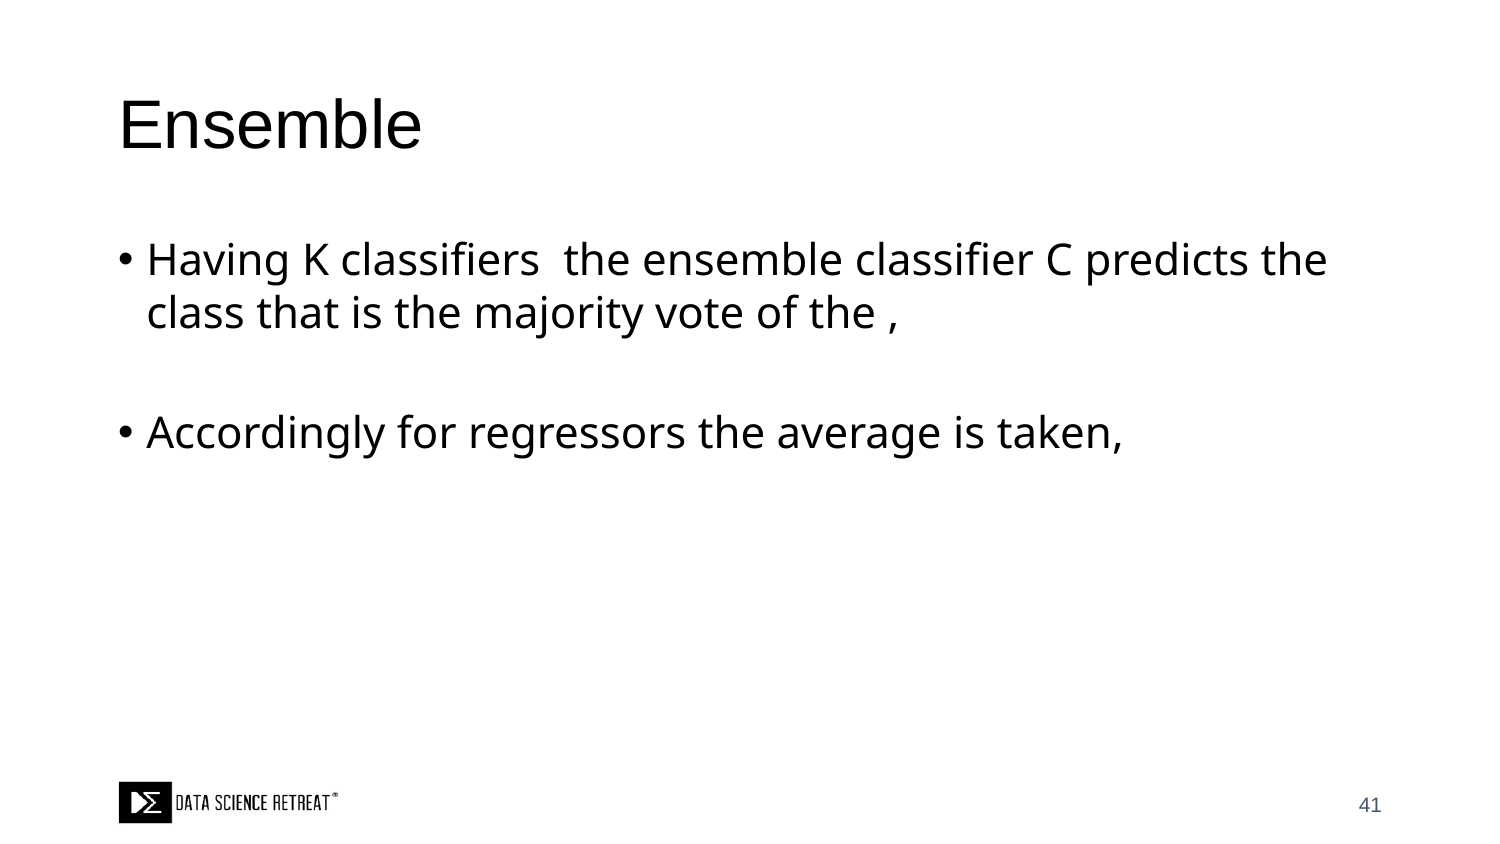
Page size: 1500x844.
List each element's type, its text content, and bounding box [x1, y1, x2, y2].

slide_number 41 [1301, 782, 1397, 827]
title Ensemble [103, 44, 1397, 208]
picture [103, 772, 350, 838]
